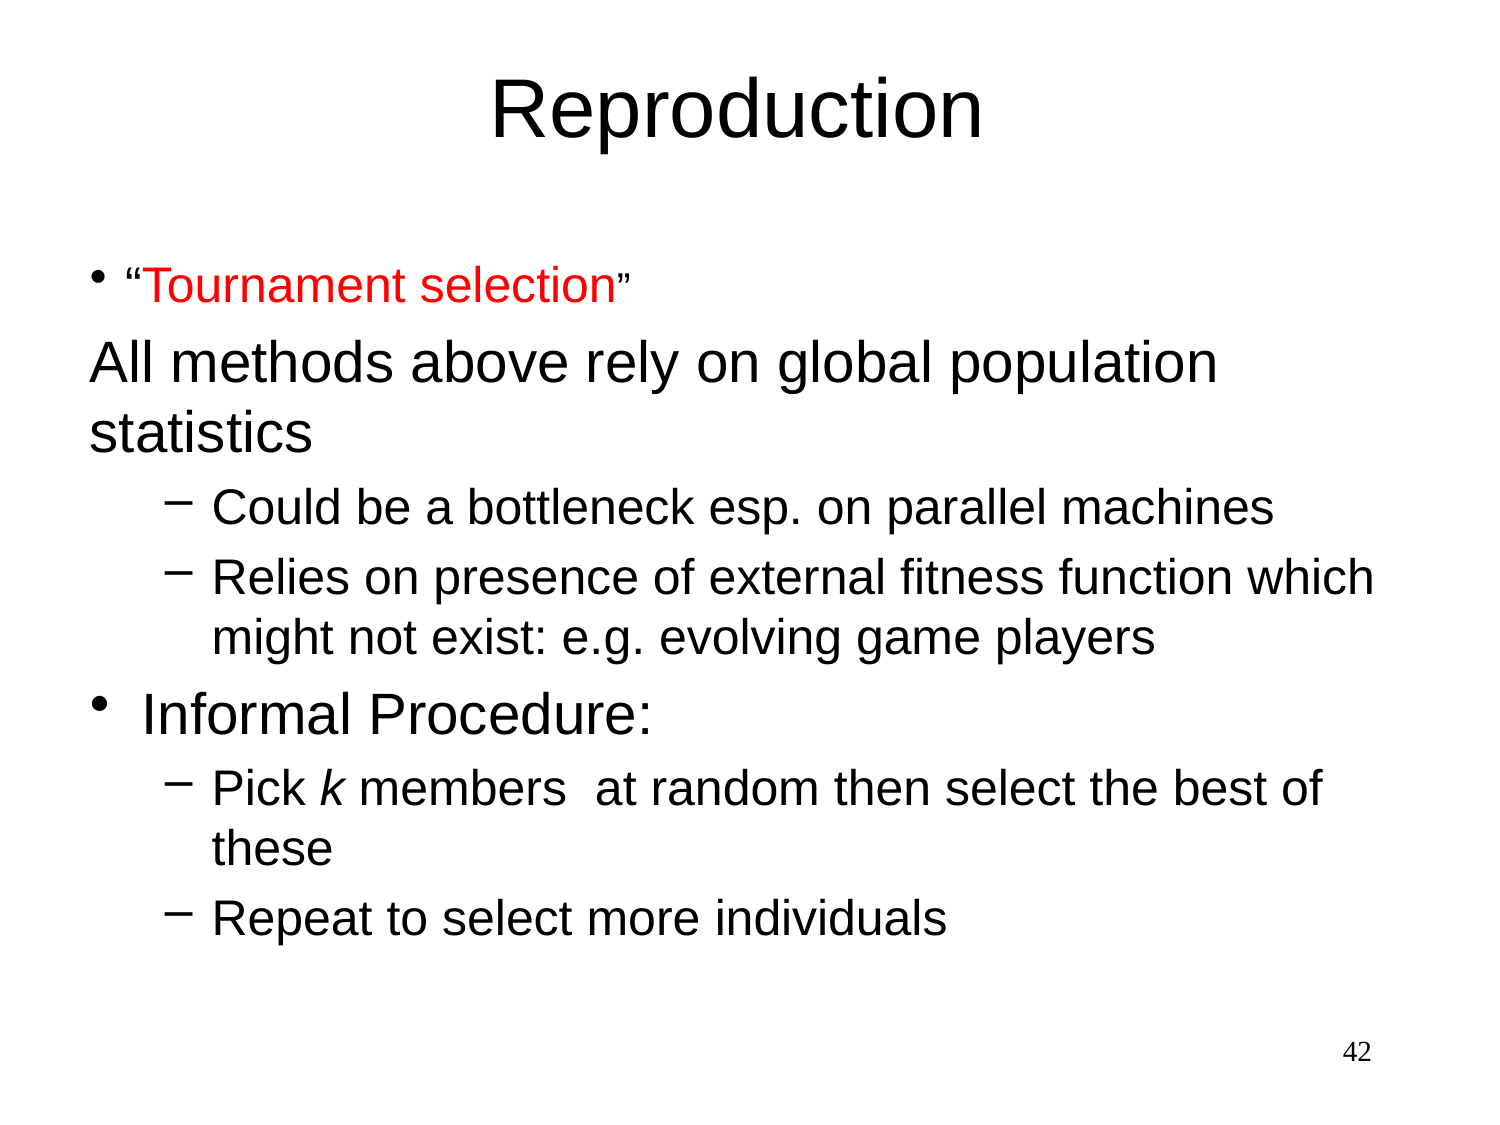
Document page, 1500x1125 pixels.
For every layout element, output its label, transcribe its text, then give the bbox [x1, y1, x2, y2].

text_box “Tournament selection” All methods above rely on global population statistics Could be a bottleneck esp. on parallel machines Relies on presence of external fitness function which might not exist: e.g. evolving game players Informal Procedure: Pick k members at random then select the best of these Repeat to select more individuals [74, 195, 1425, 1004]
title Reproduction [75, 7, 1425, 195]
slide_number 42 [1074, 1024, 1388, 1101]
